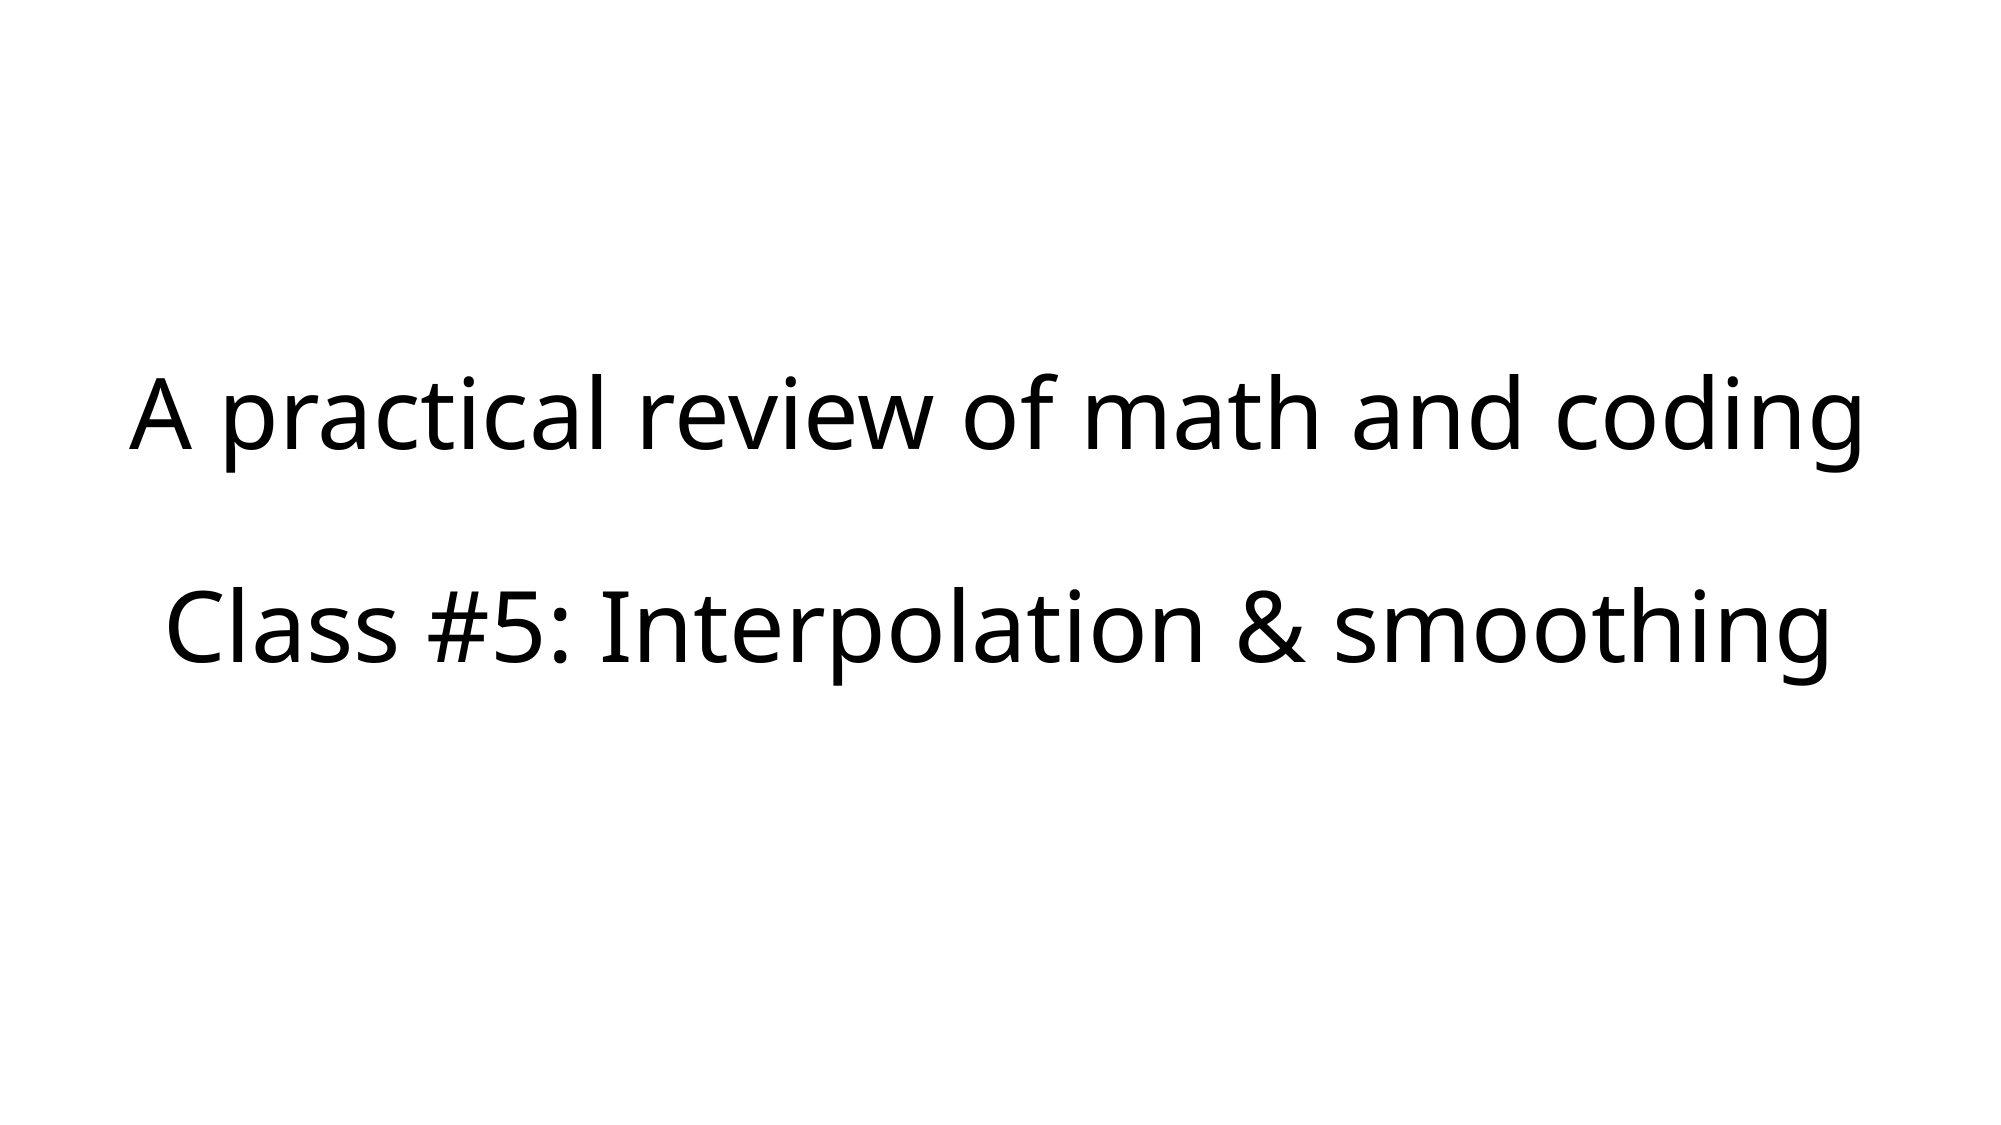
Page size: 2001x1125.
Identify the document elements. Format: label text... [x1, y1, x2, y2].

title A practical review of math and coding Class #5: Interpolation & smoothing [109, 300, 1891, 692]
